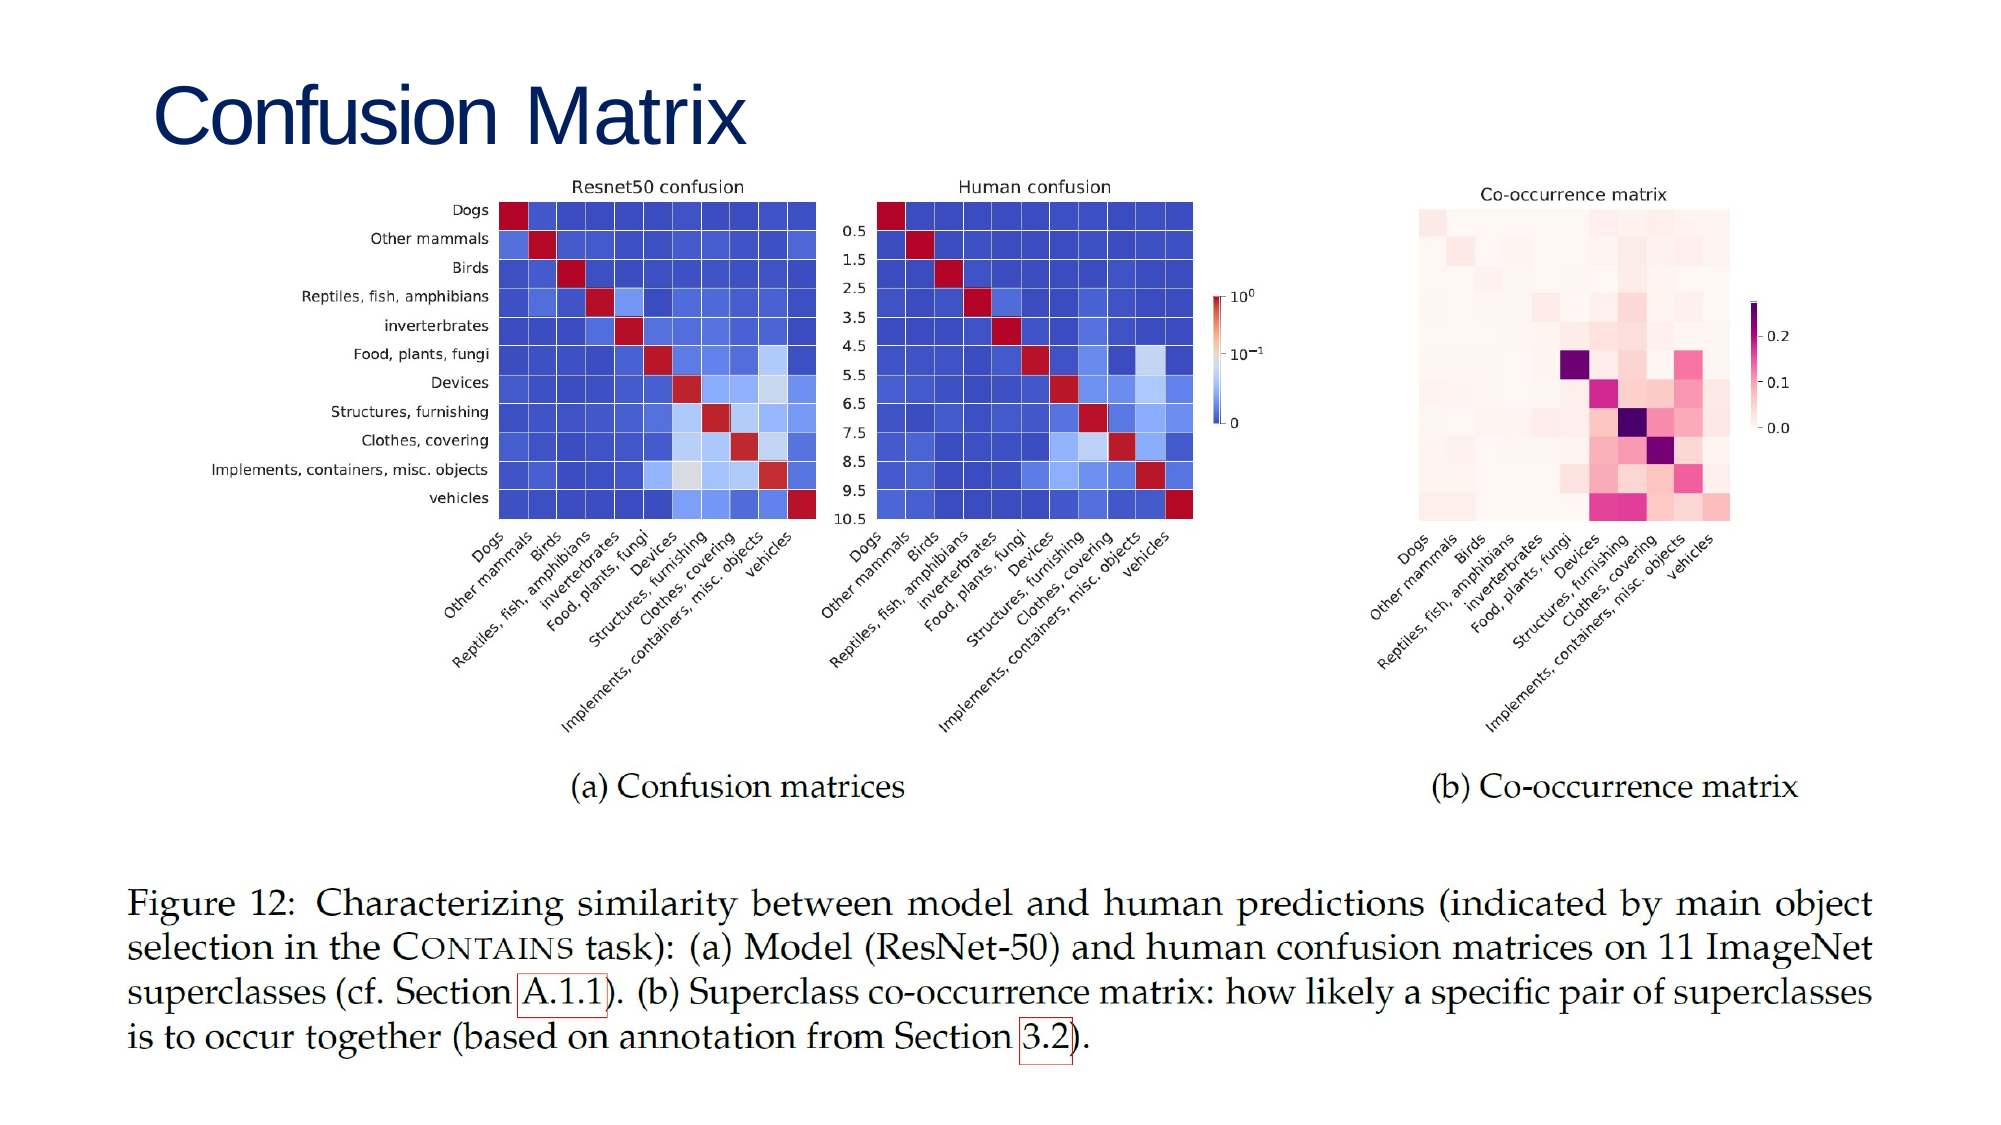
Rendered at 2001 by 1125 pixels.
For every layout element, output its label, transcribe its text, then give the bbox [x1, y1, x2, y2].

text_box [127, 179, 1873, 1065]
title Confusion Matrix [150, 59, 803, 179]
